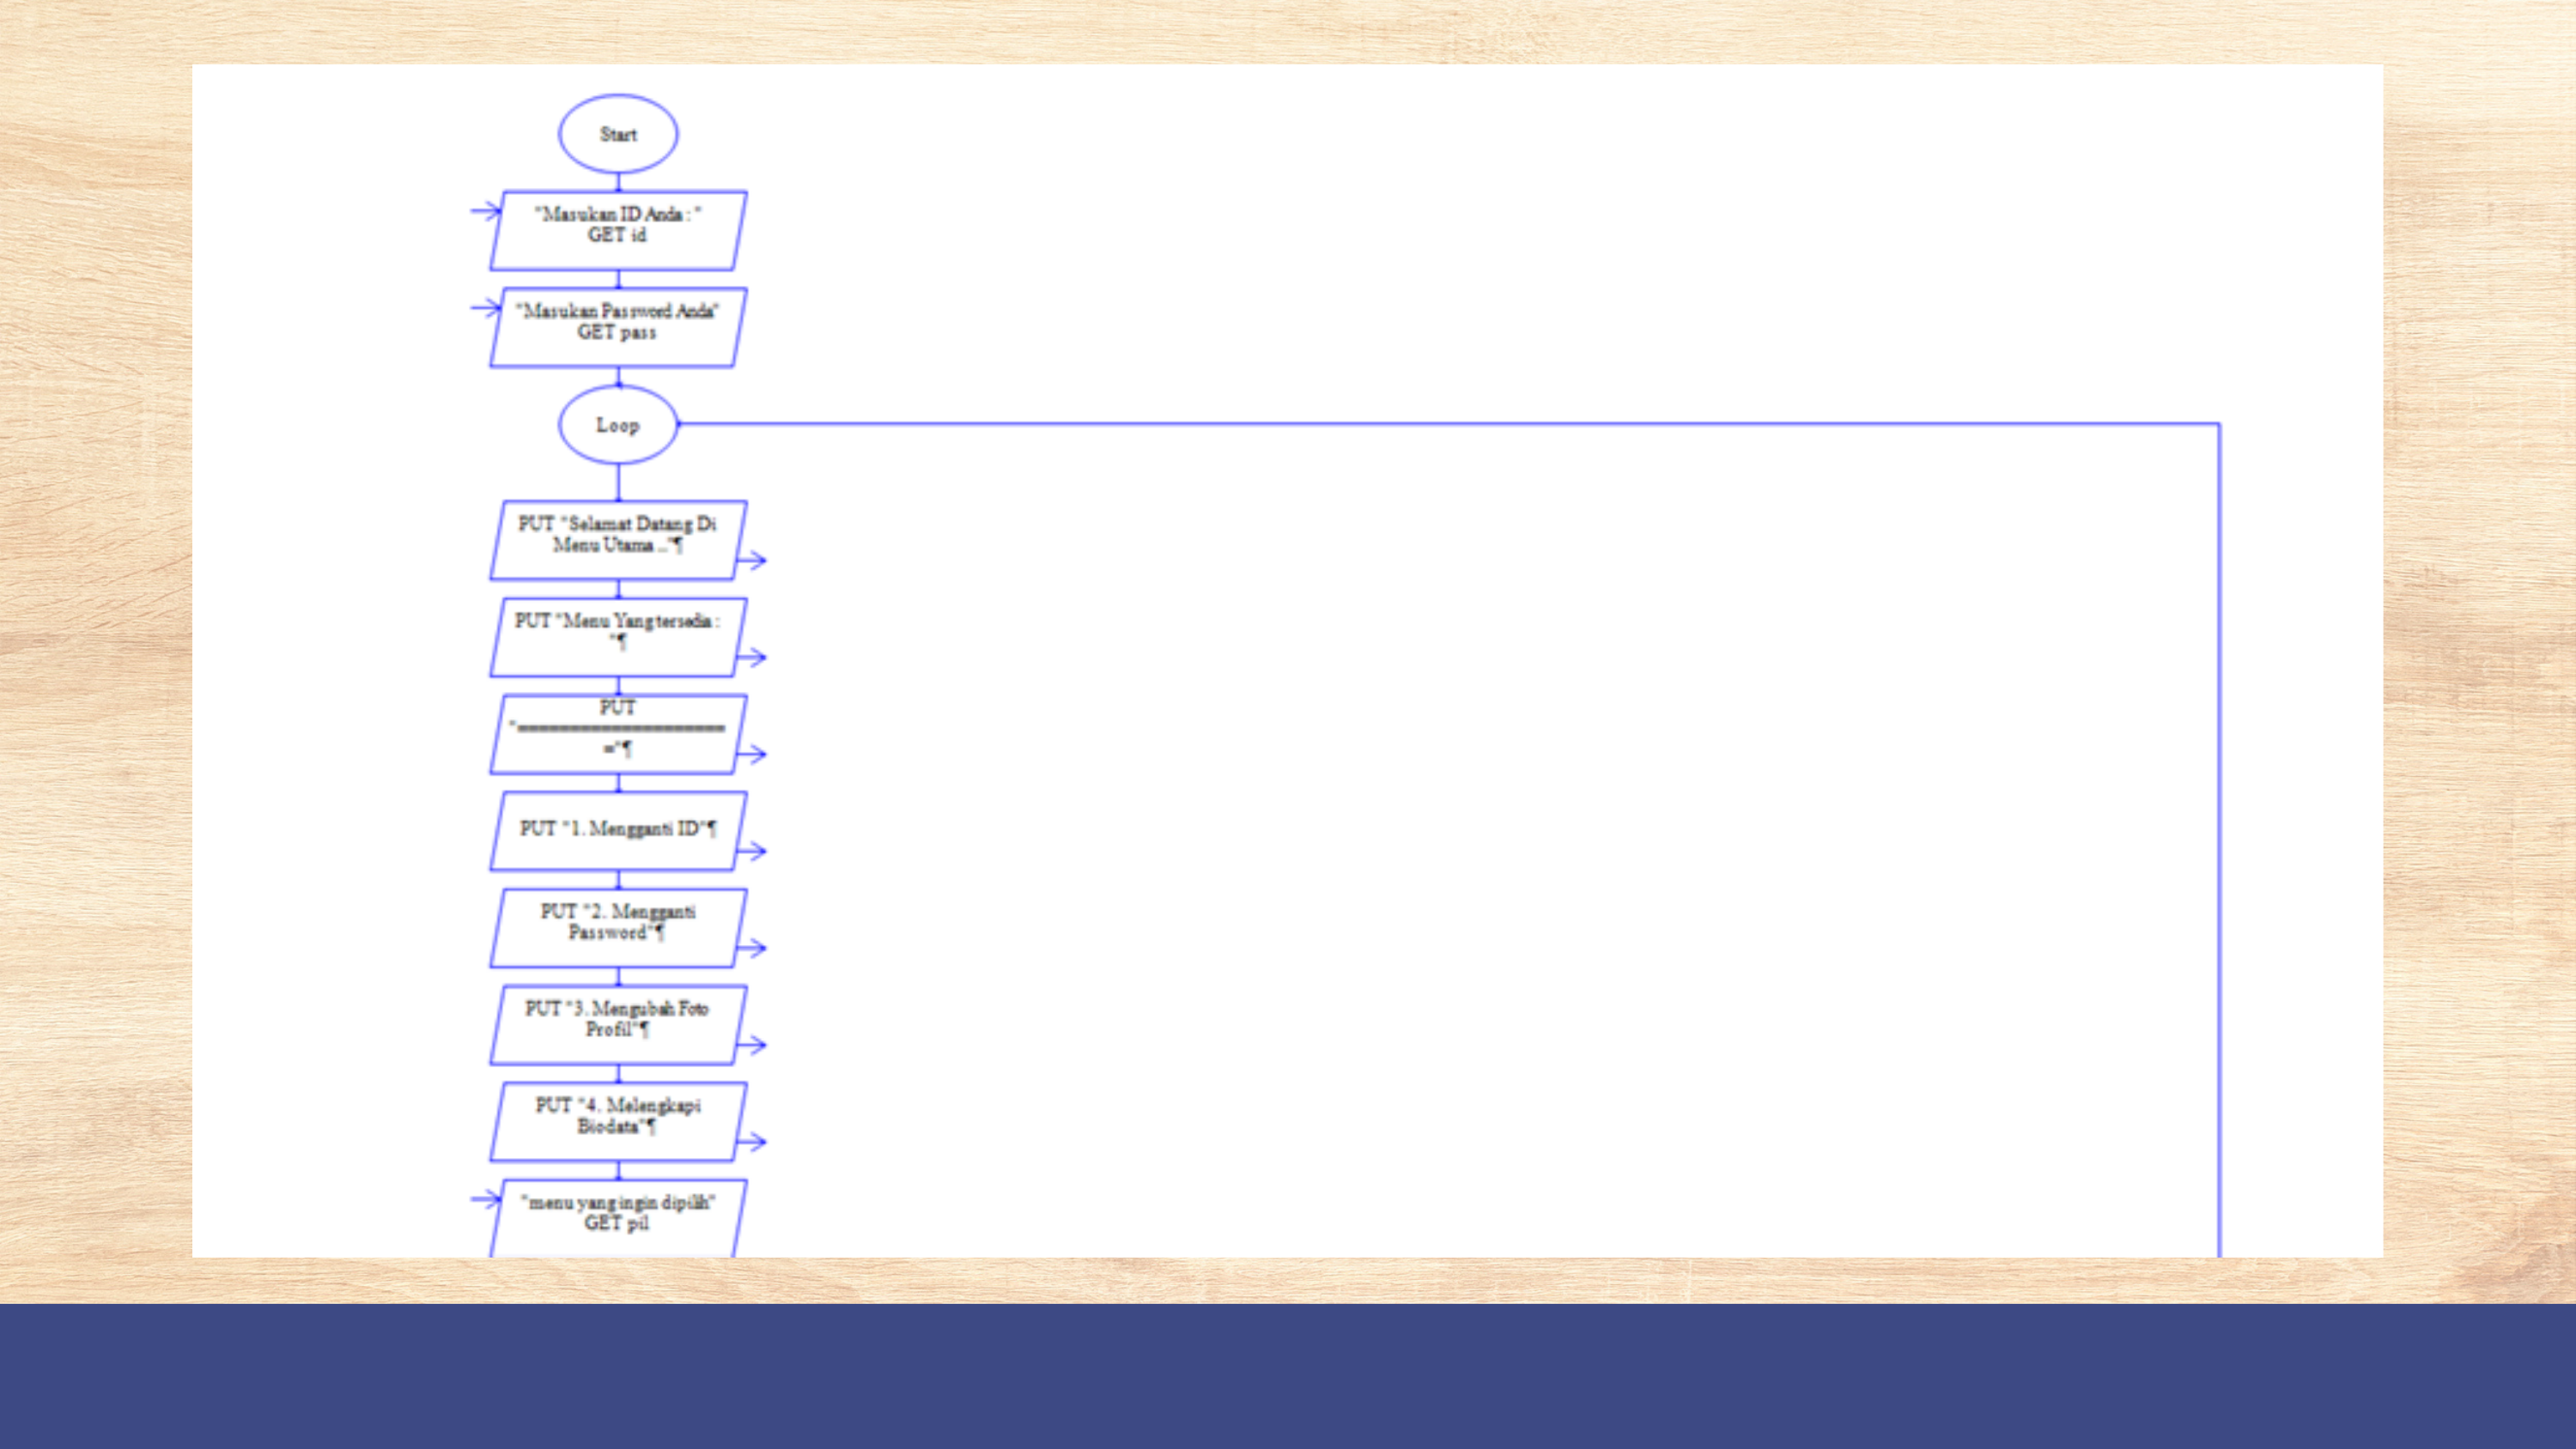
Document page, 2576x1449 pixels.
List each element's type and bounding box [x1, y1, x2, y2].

text_box [192, 64, 2384, 1258]
text_box [0, 1303, 2576, 1449]
text_box [0, 0, 2576, 1300]
